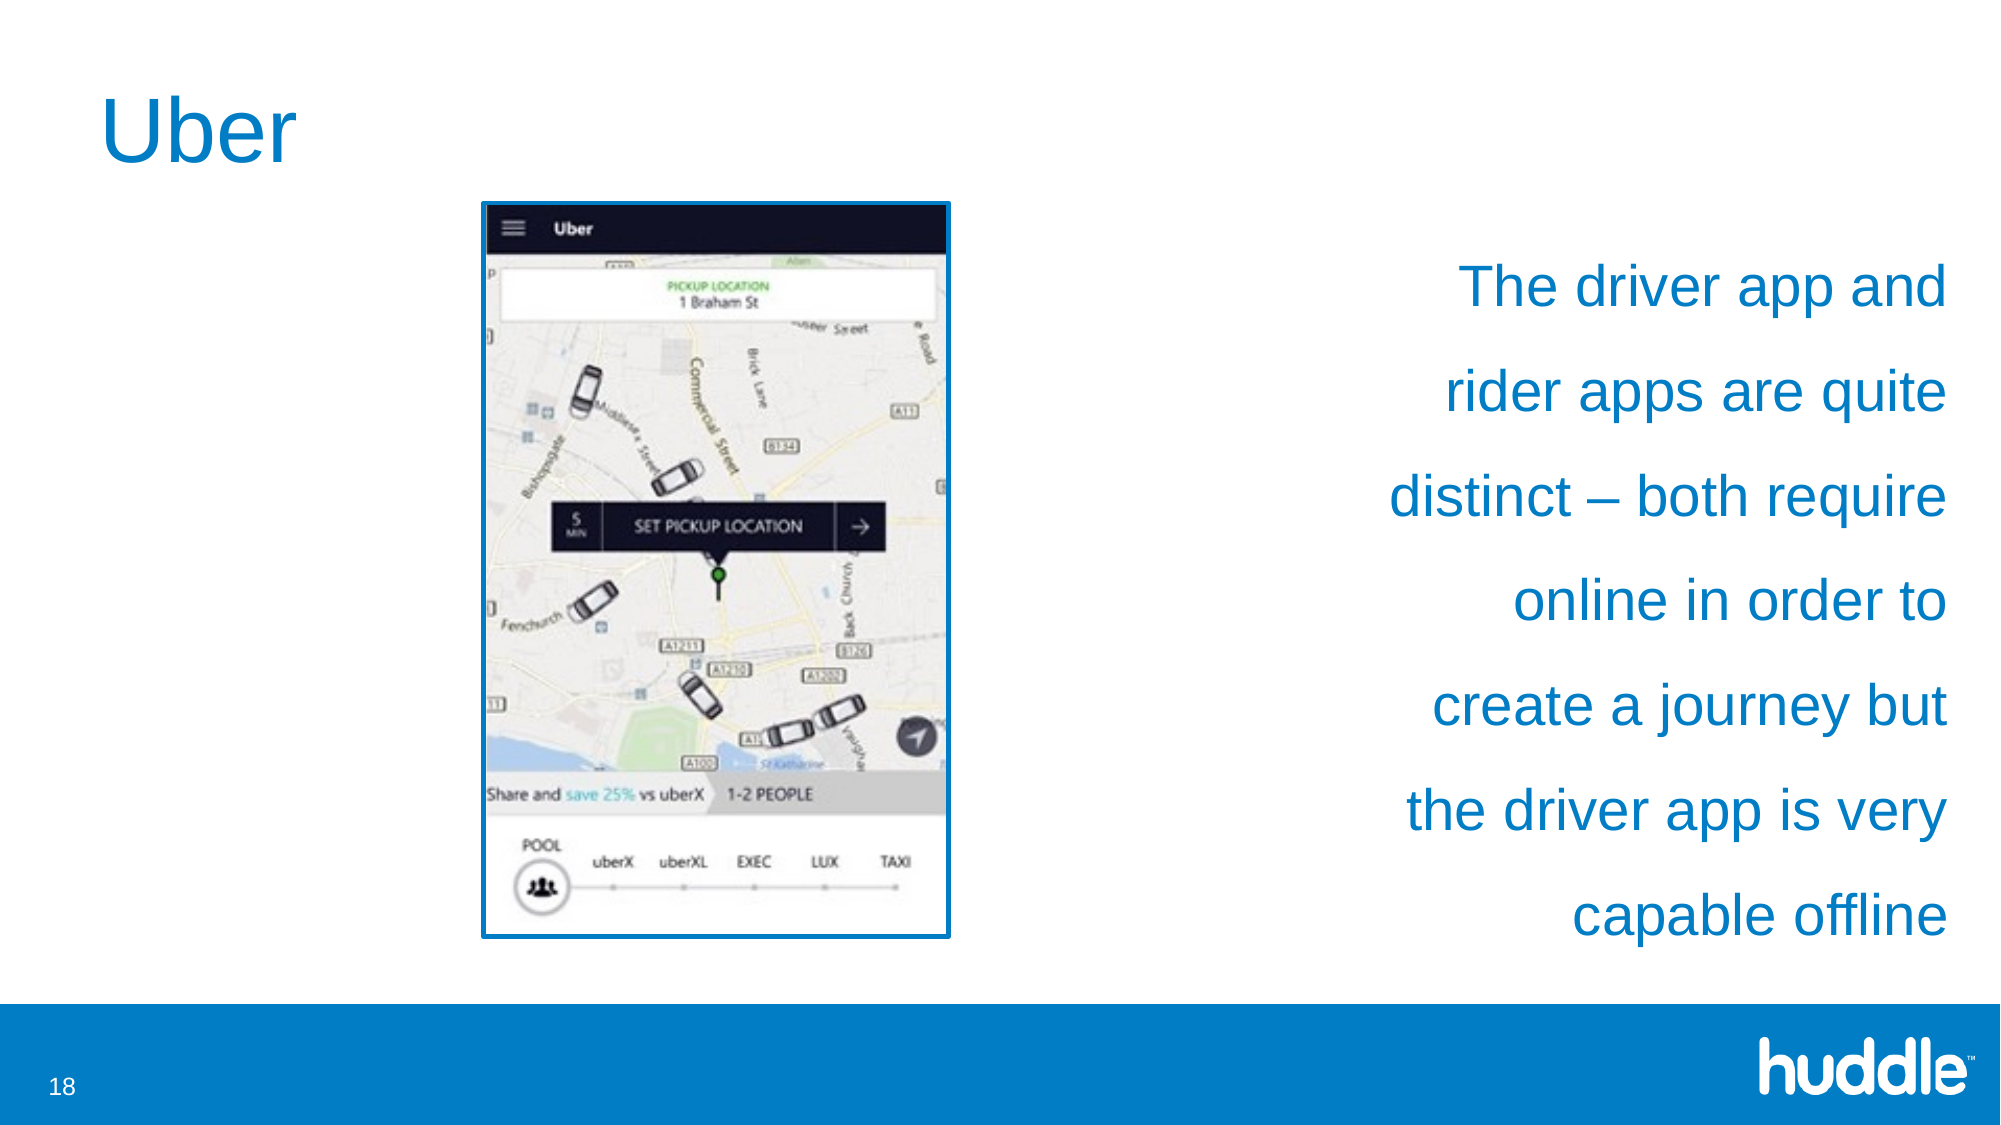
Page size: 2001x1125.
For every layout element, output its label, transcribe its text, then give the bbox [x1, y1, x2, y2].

picture [485, 205, 947, 935]
title Uber [84, 59, 1863, 206]
list The driver app and rider apps are quite distinct – both require online in order to create a journey but the driver app is very capable offline [1347, 205, 1964, 916]
picture [1751, 1033, 1981, 1099]
